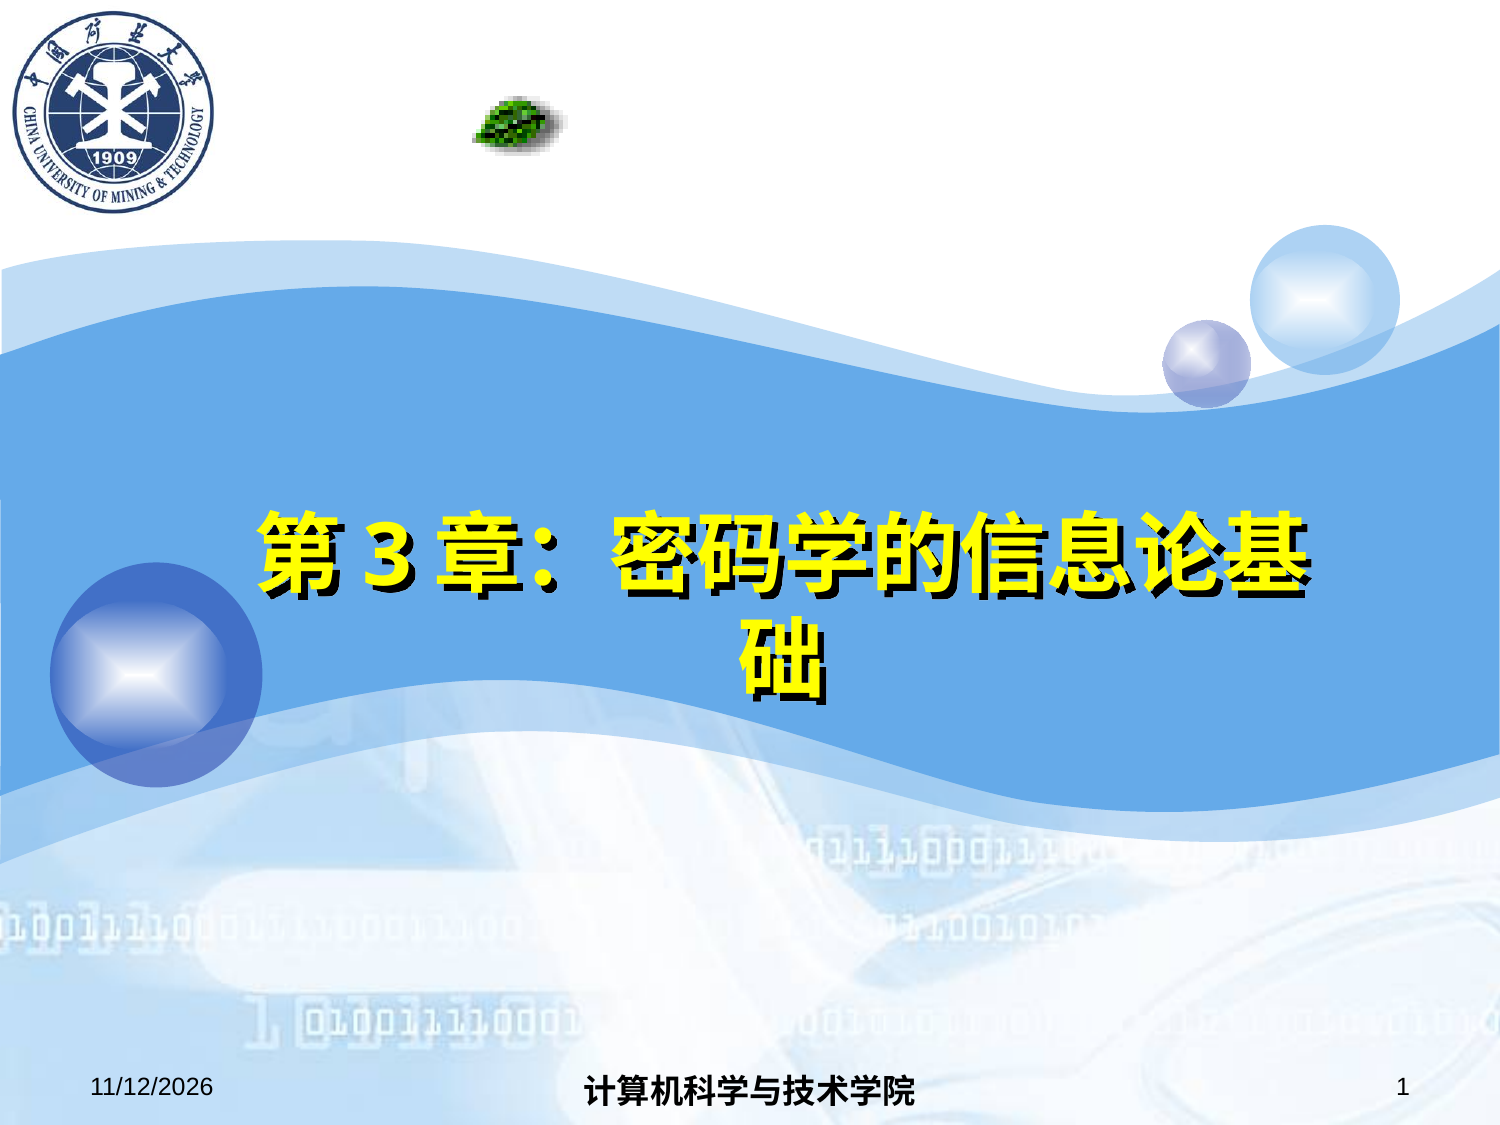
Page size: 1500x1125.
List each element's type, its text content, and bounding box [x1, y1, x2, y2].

title 第3章：密码学的信息论基础 [199, 449, 1363, 617]
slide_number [74, 1062, 426, 1103]
slide_number 1 [1074, 1062, 1426, 1103]
footer 计算机科学与技术学院 [512, 1062, 988, 1103]
picture [0, 0, 1500, 395]
picture [0, 732, 1500, 1125]
